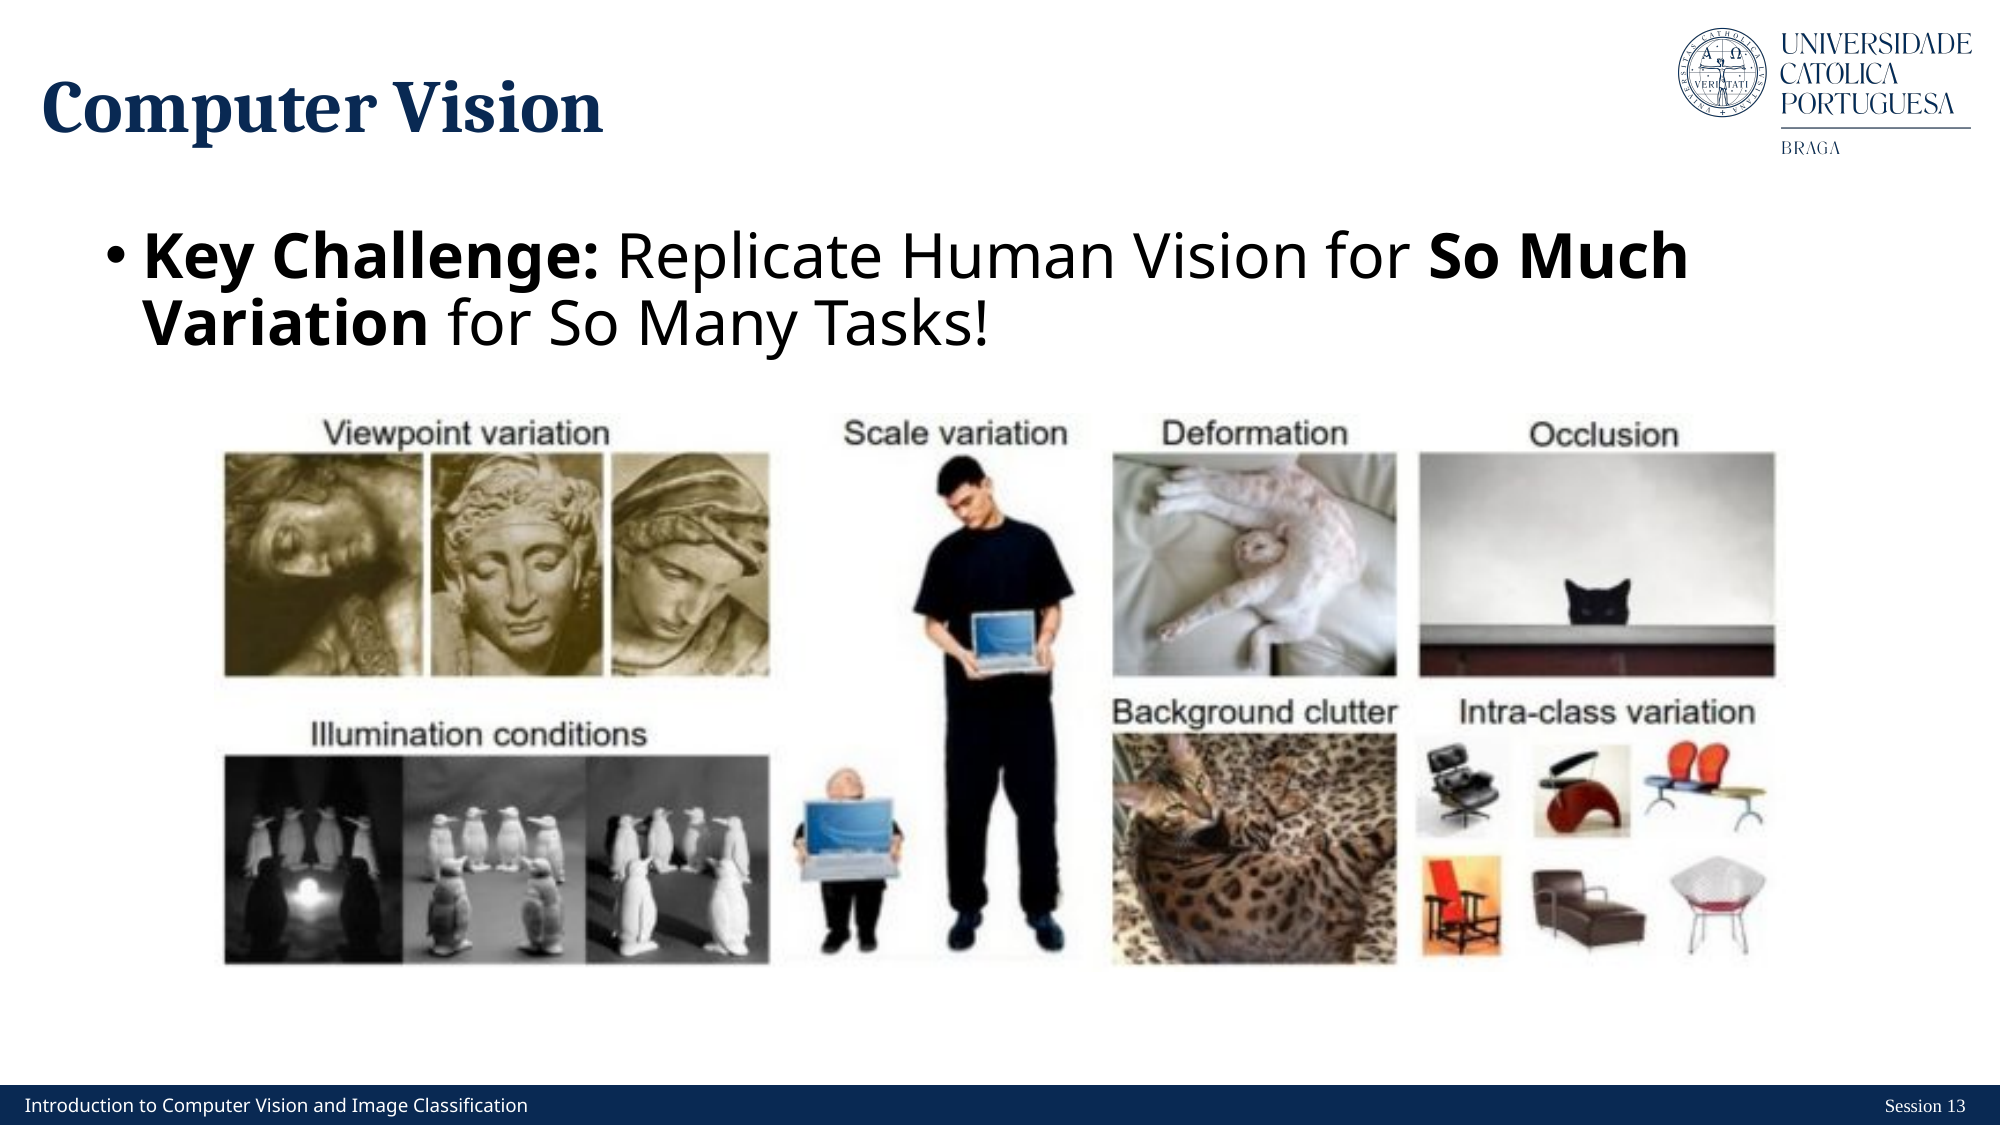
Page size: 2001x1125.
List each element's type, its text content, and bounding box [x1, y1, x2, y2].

text_box Introduction to Computer Vision and Image Classification [9, 1086, 1126, 1125]
list Key Challenge: Replicate Human Vision for So Much Variation for So Many Tasks! [89, 216, 1895, 1075]
text_box Session 13 [1126, 1086, 1981, 1125]
picture [1672, 18, 1982, 163]
picture [214, 412, 1786, 973]
title Computer Vision [27, 0, 1753, 218]
text_box [0, 1085, 2000, 1125]
